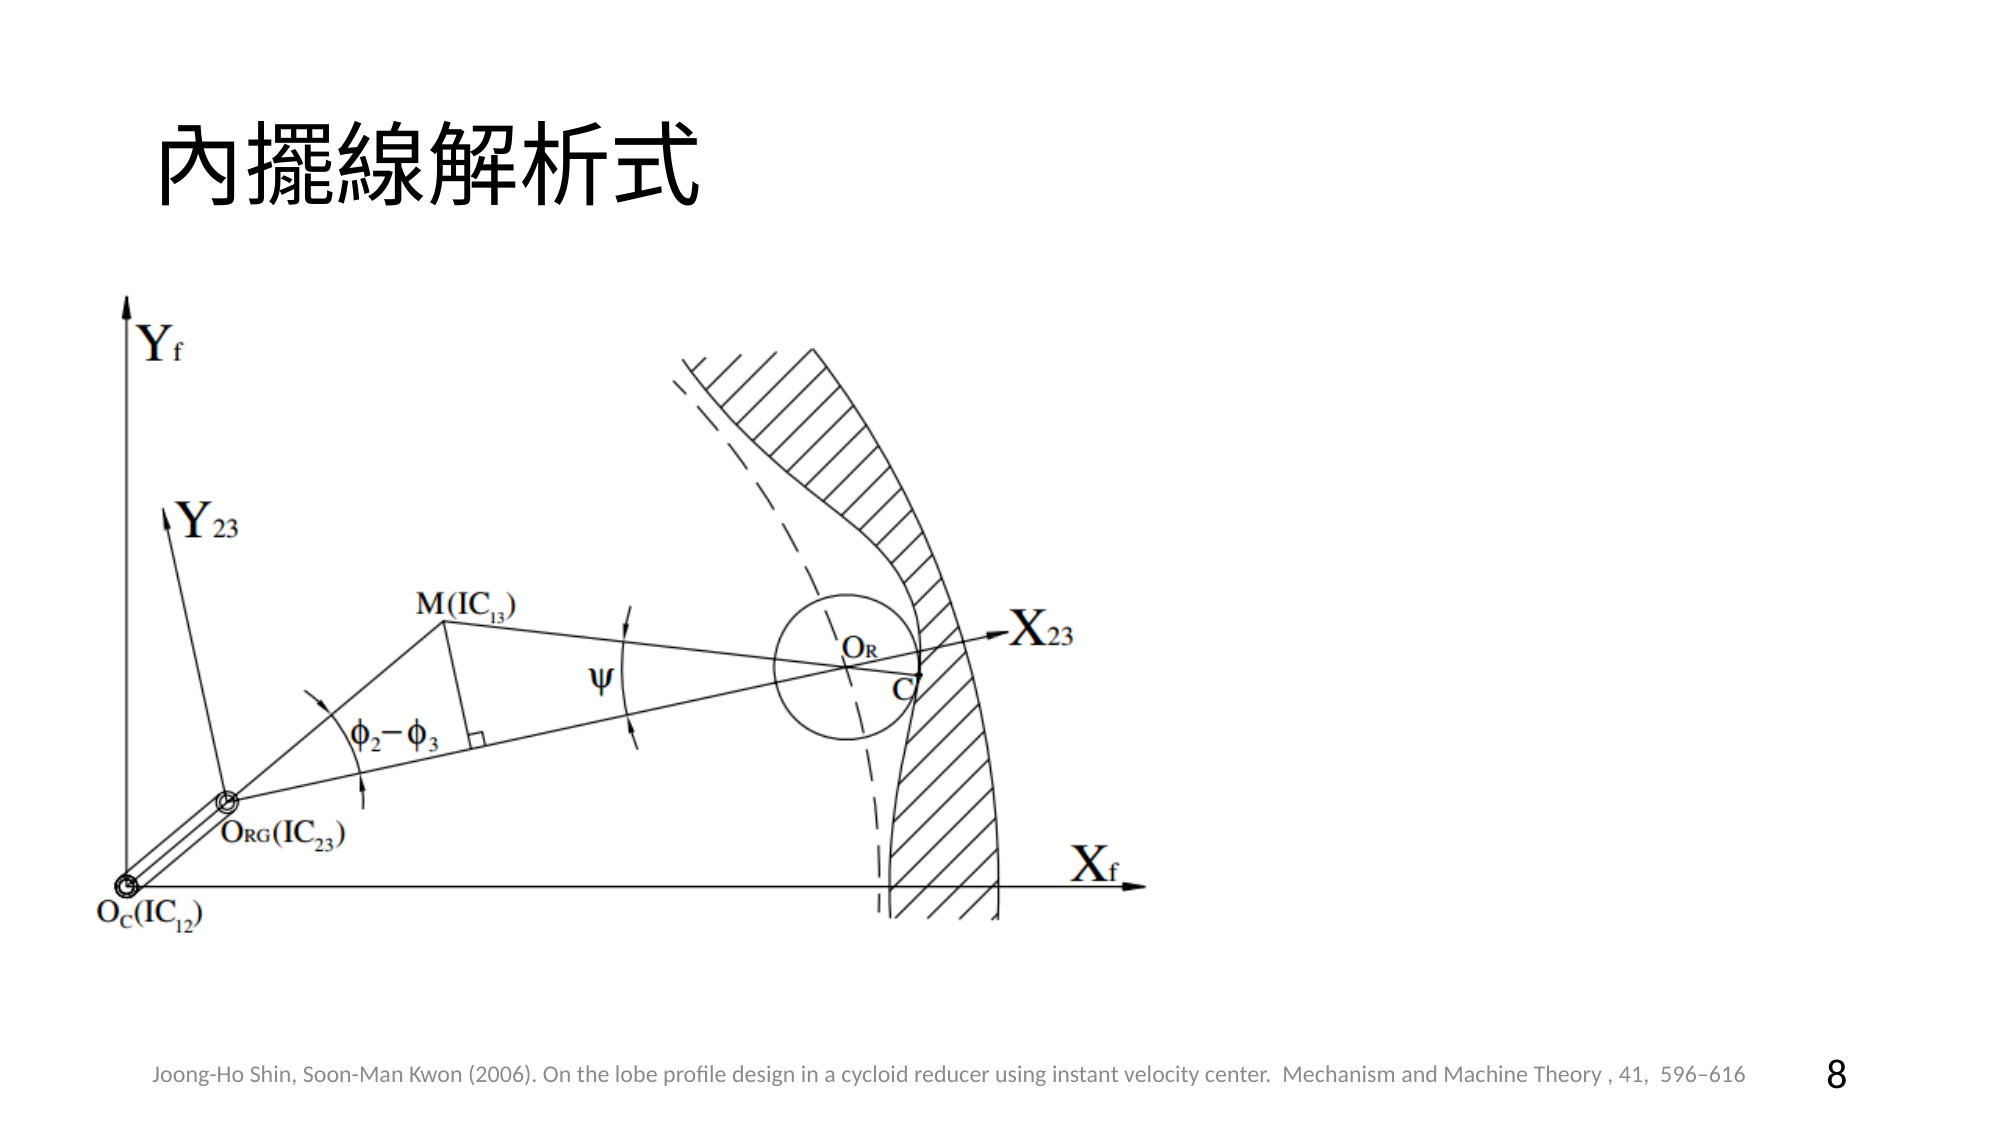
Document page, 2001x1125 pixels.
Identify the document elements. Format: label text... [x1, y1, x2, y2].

footer Joong-Ho Shin, Soon-Man Kwon (2006). On the lobe profile design in a cycloid reducer using instant velocity center. Mechanism and Machine Theory , 41, 596–616 [137, 1042, 1895, 1103]
title 內擺線解析式 [137, 59, 1863, 278]
picture [66, 275, 1173, 961]
slide_number 8 [1412, 1041, 1863, 1102]
